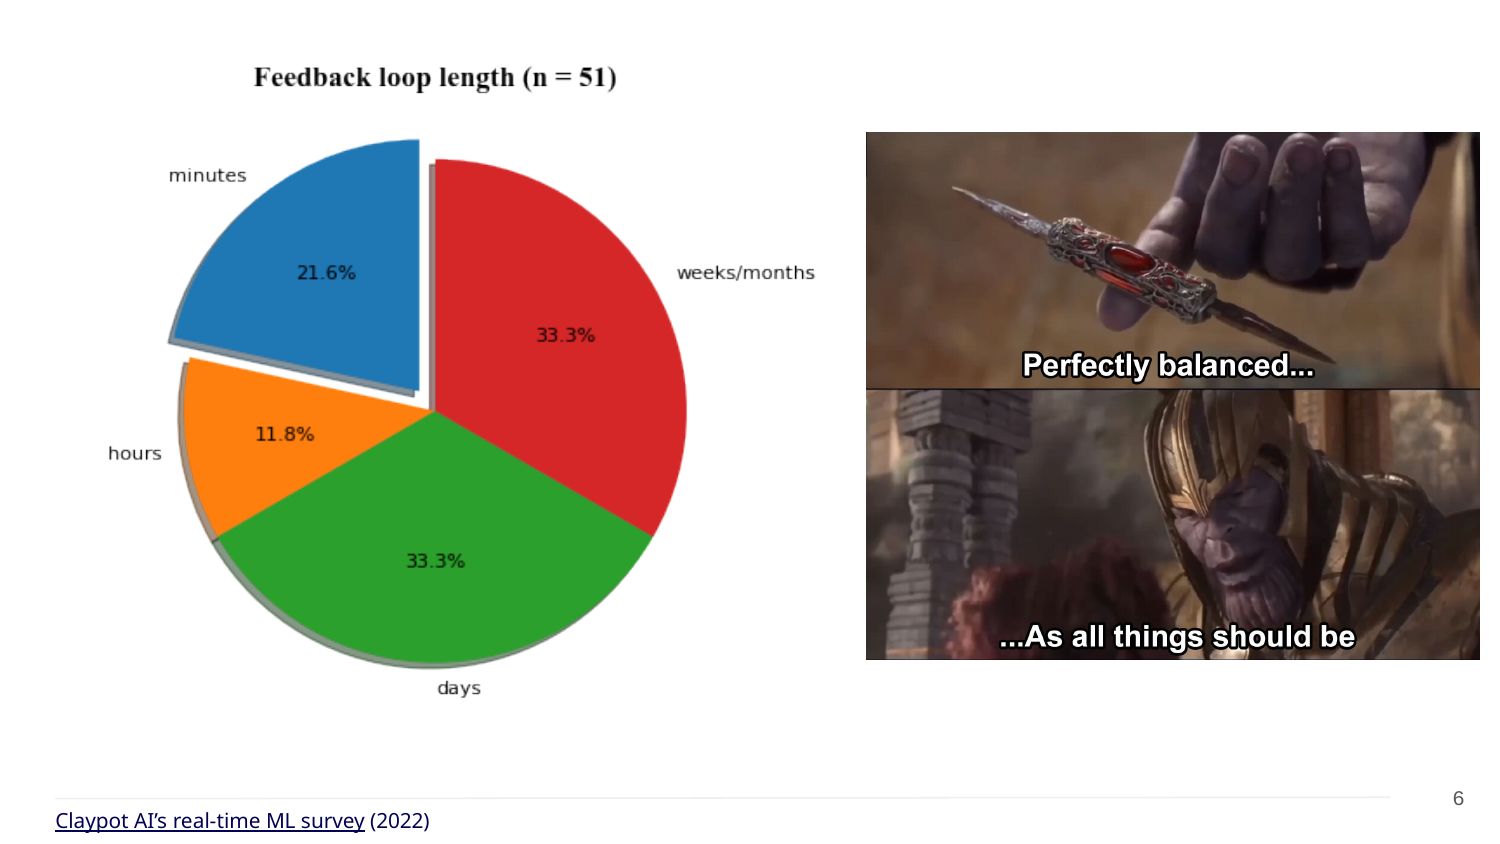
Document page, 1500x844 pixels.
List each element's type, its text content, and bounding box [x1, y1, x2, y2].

text_box Claypot AI’s real-time ML survey (2022) [55, 807, 951, 844]
slide_number 6 [1389, 764, 1480, 830]
picture [865, 132, 1481, 660]
picture [94, 52, 828, 740]
